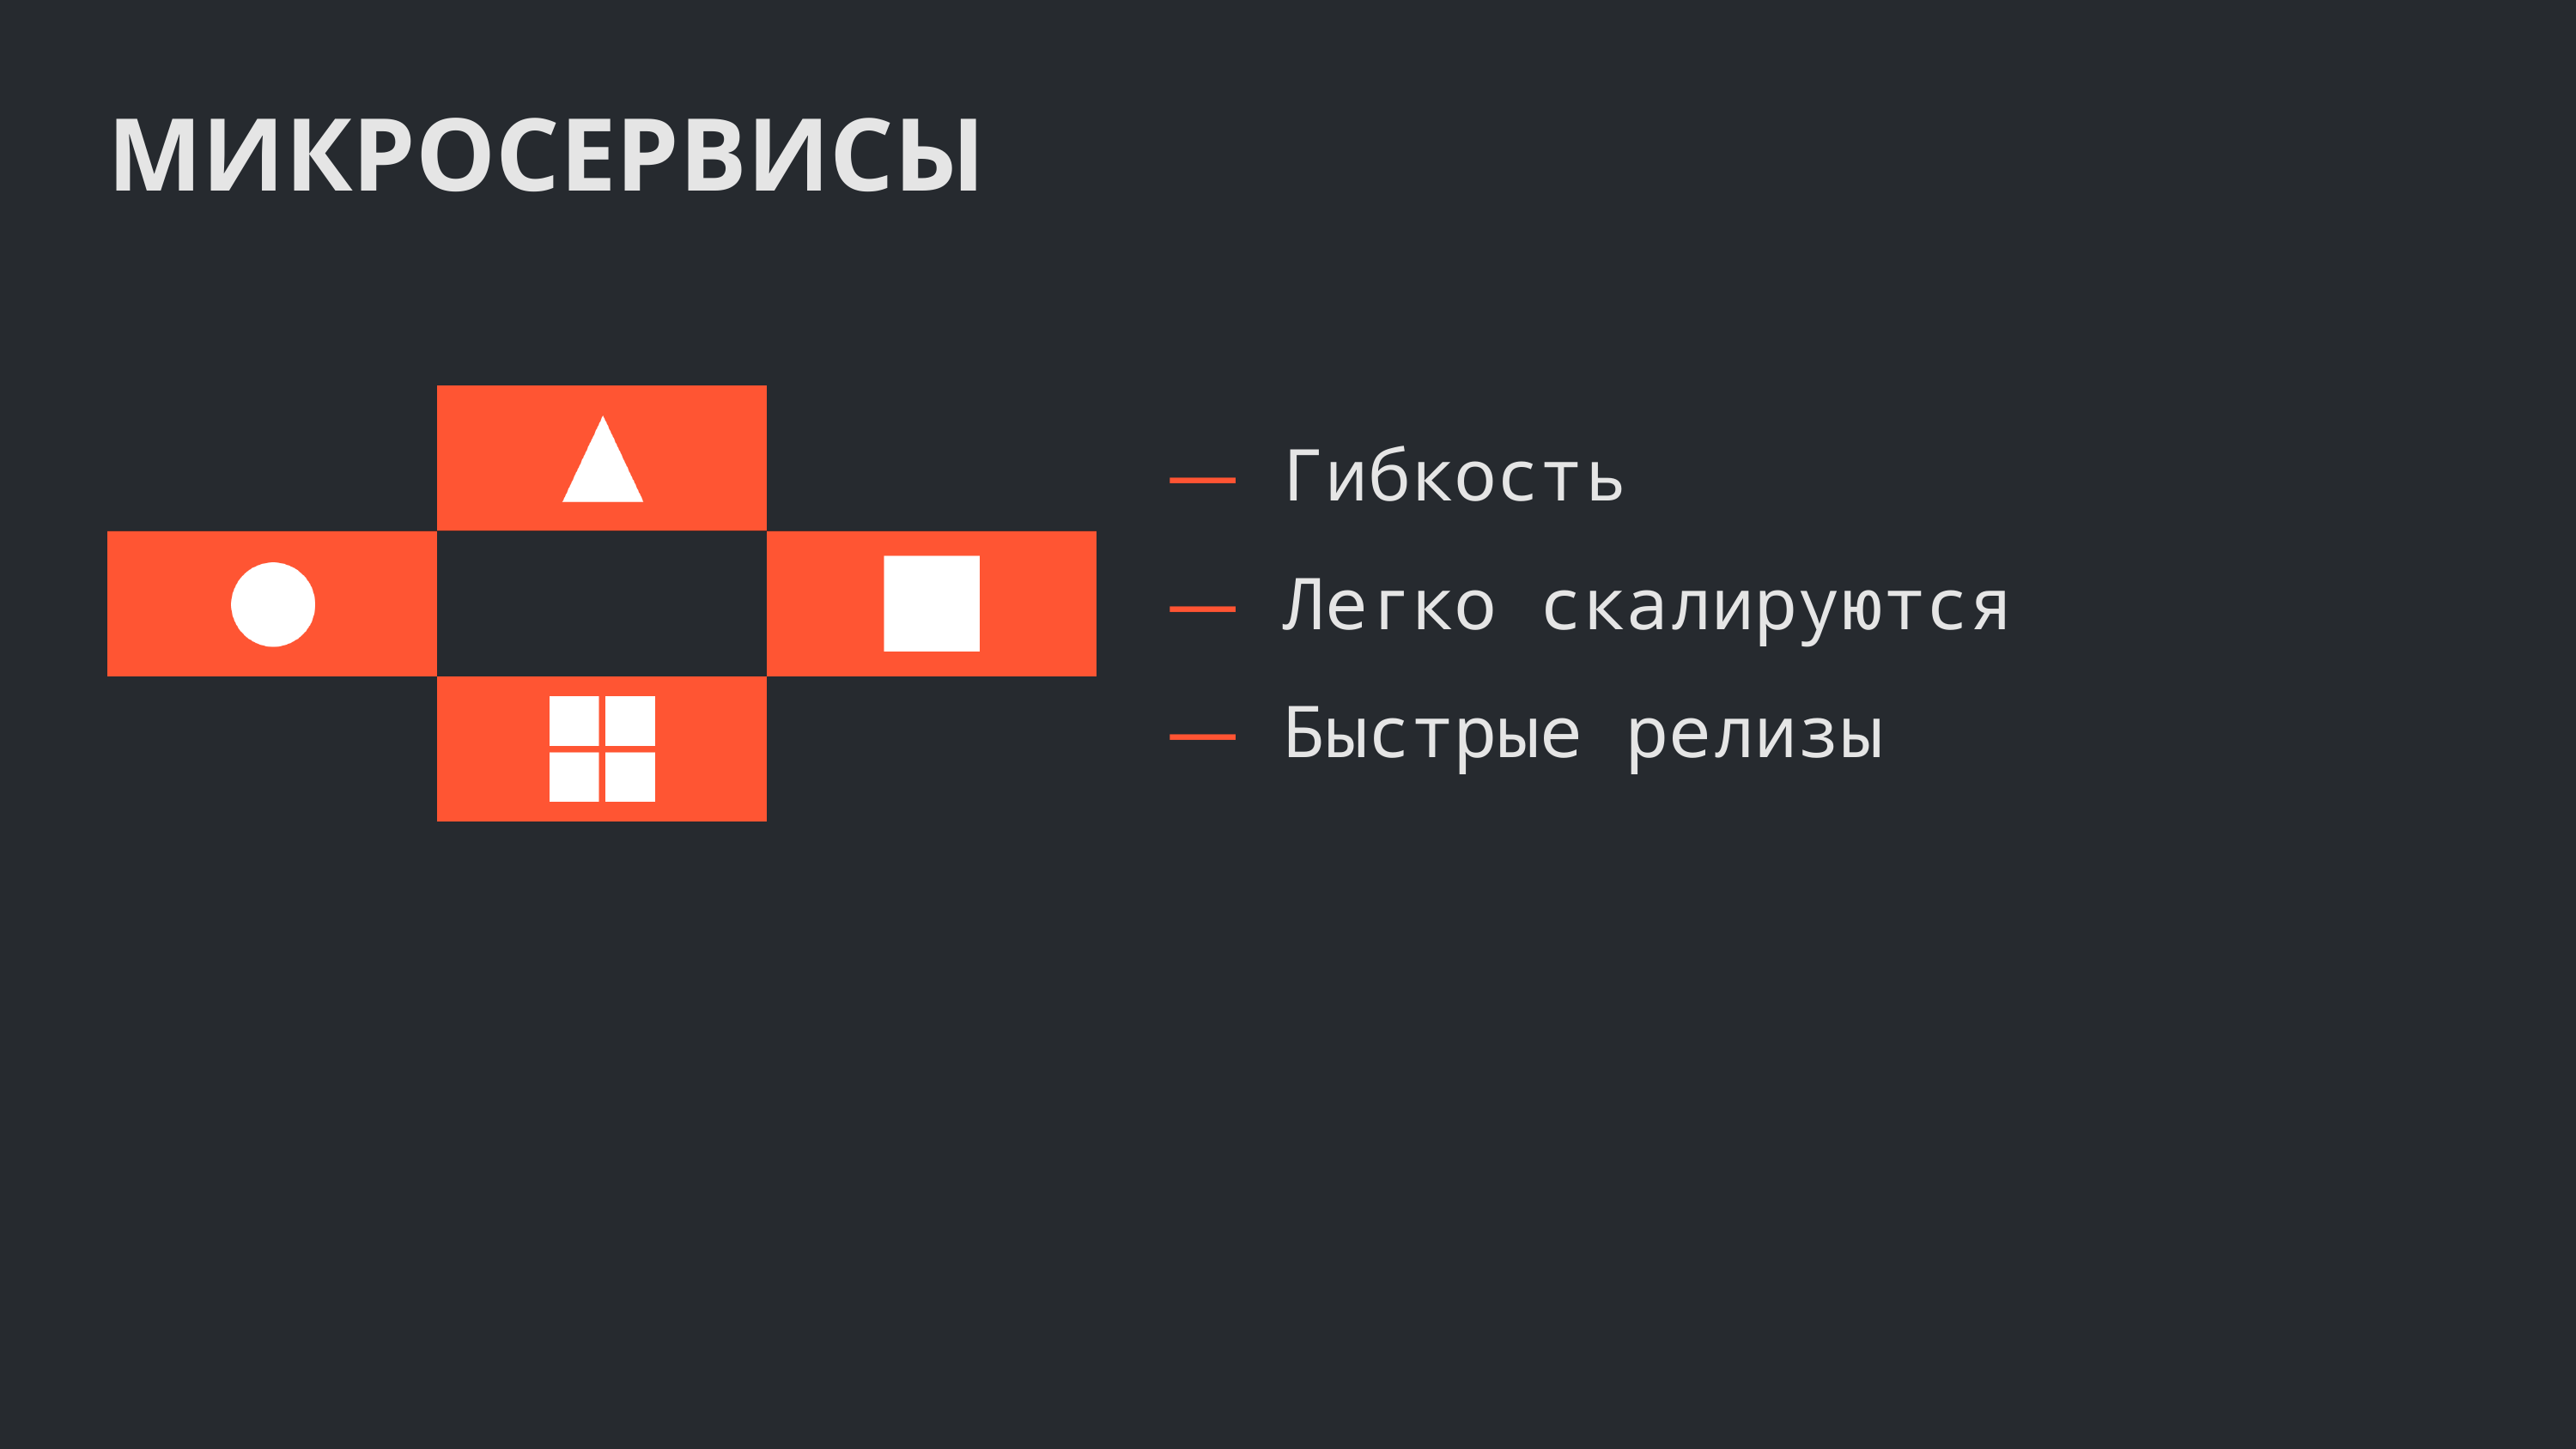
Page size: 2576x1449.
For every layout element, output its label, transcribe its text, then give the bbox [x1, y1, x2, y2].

list МИКРОСЕРВИСЫ [107, 110, 2415, 364]
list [107, 385, 1097, 822]
list Гибкость Легко скалируются Быстрые релизы [1168, 385, 2550, 1406]
